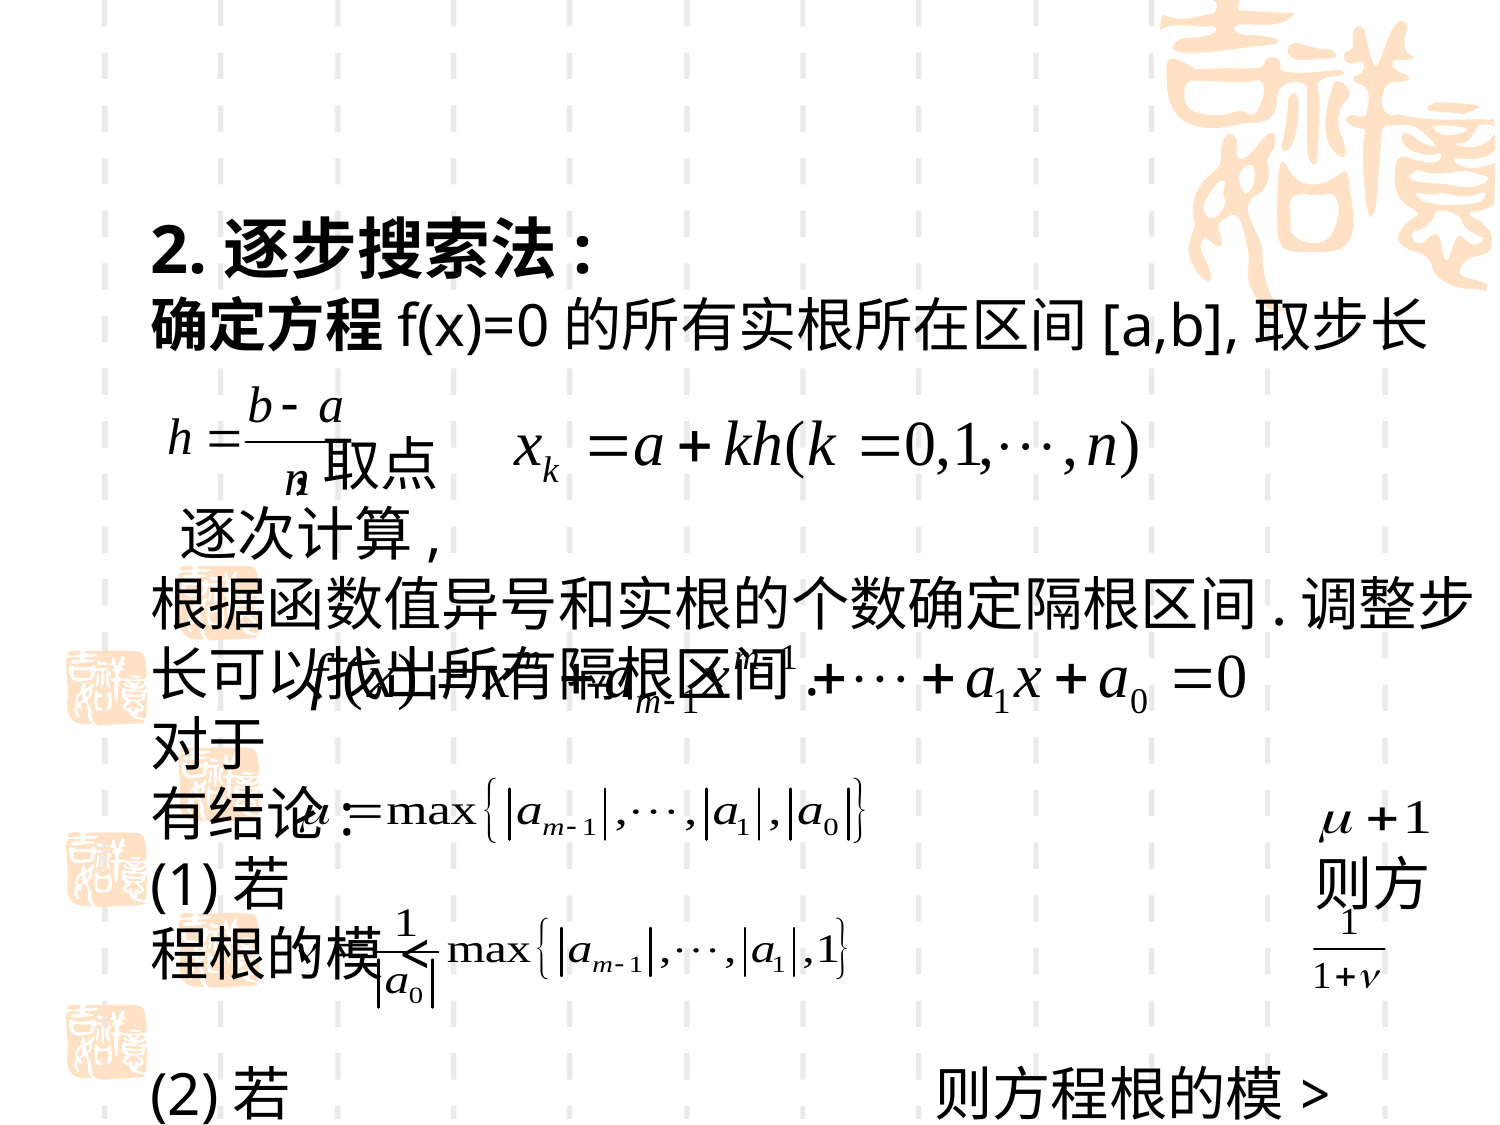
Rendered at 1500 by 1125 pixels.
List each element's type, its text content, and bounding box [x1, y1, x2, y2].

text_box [501, 401, 1152, 498]
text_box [1307, 898, 1392, 997]
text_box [289, 774, 884, 854]
text_box 2.逐步搜索法: 确定方程f(x)=0的所有实根所在区间[a,b],取步长 ,取点 逐次计算, 根据函数值异号和实根的个数确定隔根区间.调整步长可以找出所有隔根区间. 对于 有结论: (1)若 则方程根的模< (2)若 则方程根的模> [135, 207, 1500, 996]
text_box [289, 629, 1258, 729]
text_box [289, 898, 864, 1016]
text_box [159, 373, 356, 507]
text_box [1307, 788, 1436, 854]
